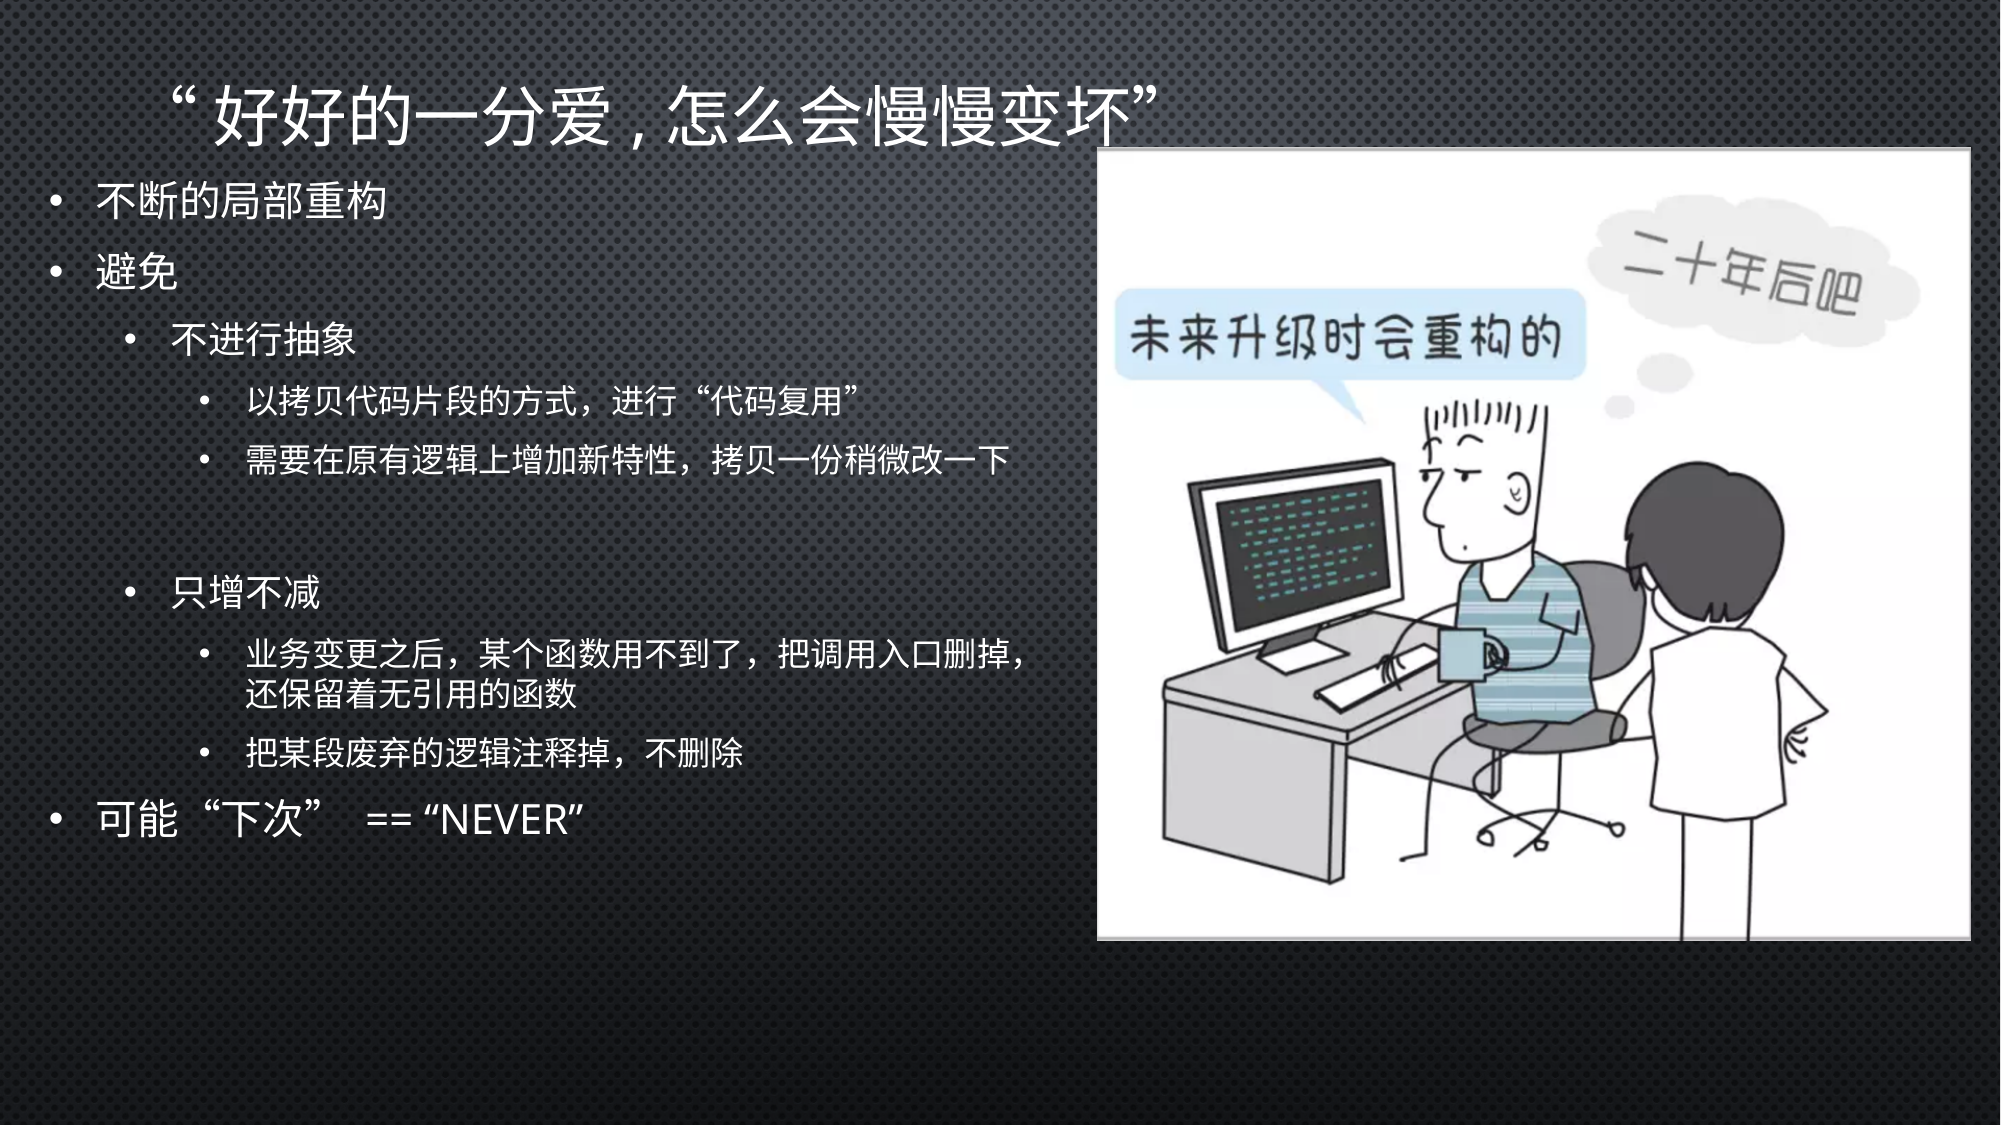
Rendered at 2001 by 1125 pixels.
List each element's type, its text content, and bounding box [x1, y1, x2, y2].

title “好好的一分爱,怎么会慢慢变坏” [116, 34, 1767, 195]
picture [1097, 146, 1971, 942]
list 不断的局部重构 避免 不进行抽象 以拷贝代码片段的方式，进行“代码复用” 需要在原有逻辑上增加新特性，拷贝一份稍微改一下 只增不减 业务变更之后，某个函数用不到了，把调用入口删掉，还保留着无引用的函数 把某段废弃的逻辑注释掉，不删除 可能“下次” == “never” [33, 206, 1073, 741]
